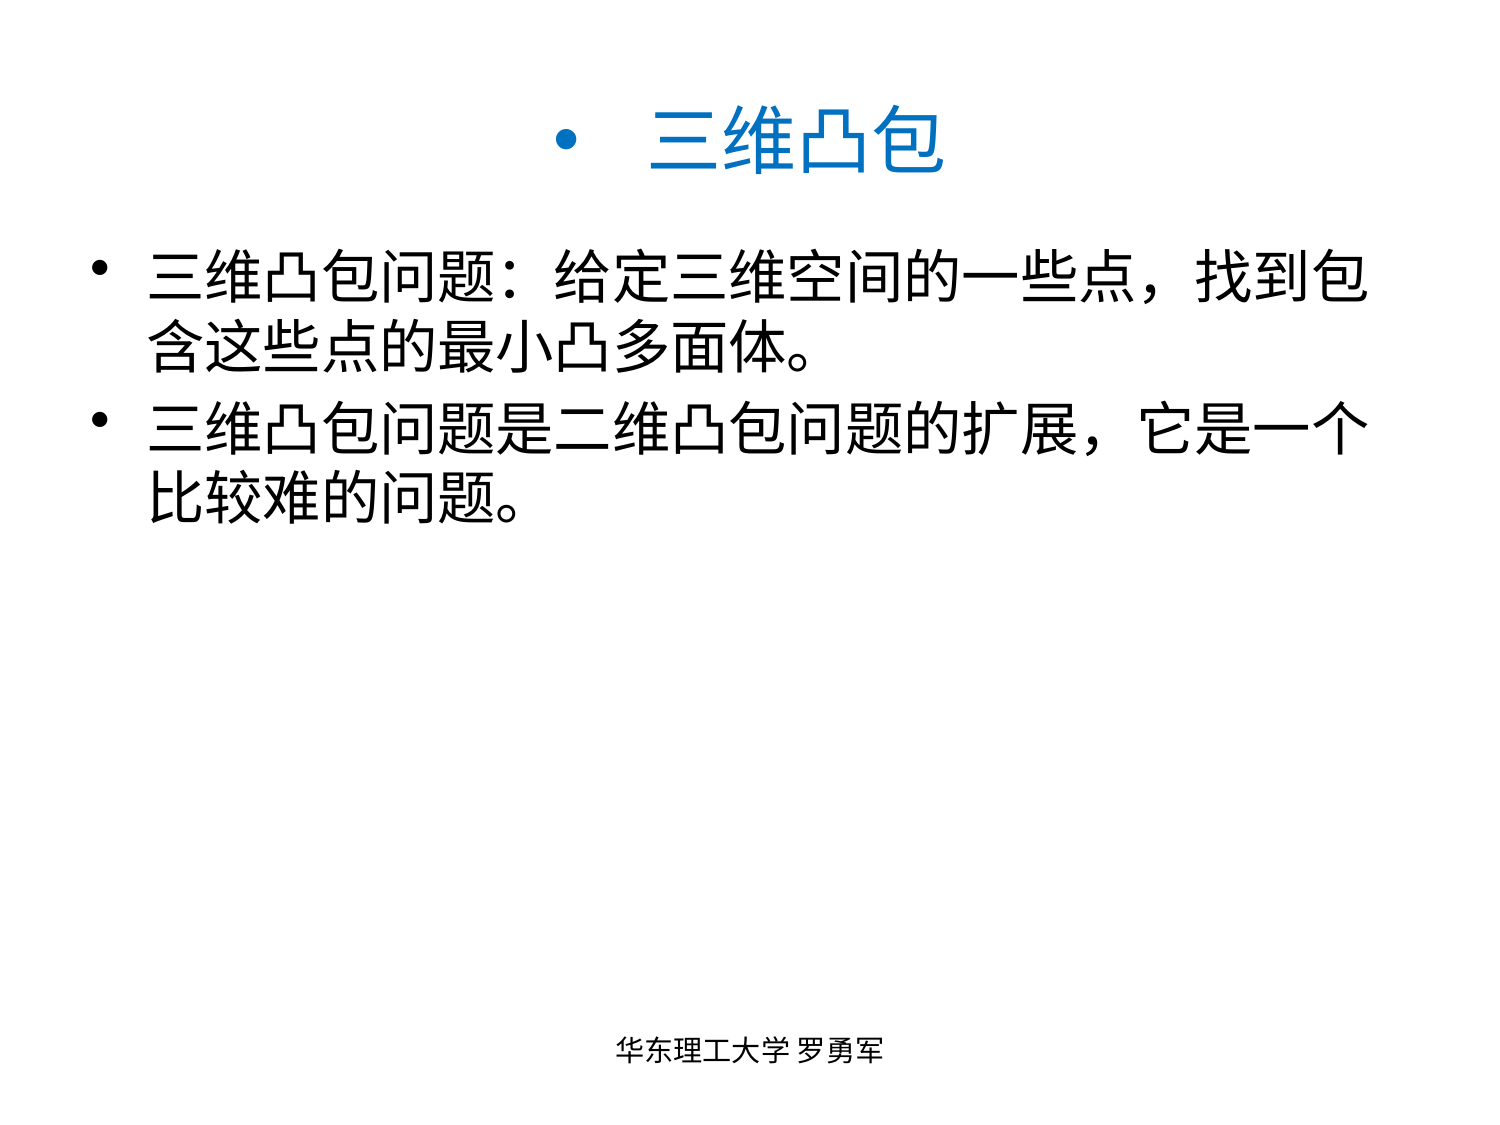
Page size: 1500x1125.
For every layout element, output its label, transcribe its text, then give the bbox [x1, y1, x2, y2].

title 三维凸包 [75, 45, 1425, 232]
list 三维凸包问题：给定三维空间的一些点，找到包含这些点的最小凸多面体。 三维凸包问题是二维凸包问题的扩展，它是一个比较难的问题。 [75, 232, 1425, 1005]
footer 华东理工大学 罗勇军 [512, 1024, 988, 1103]
